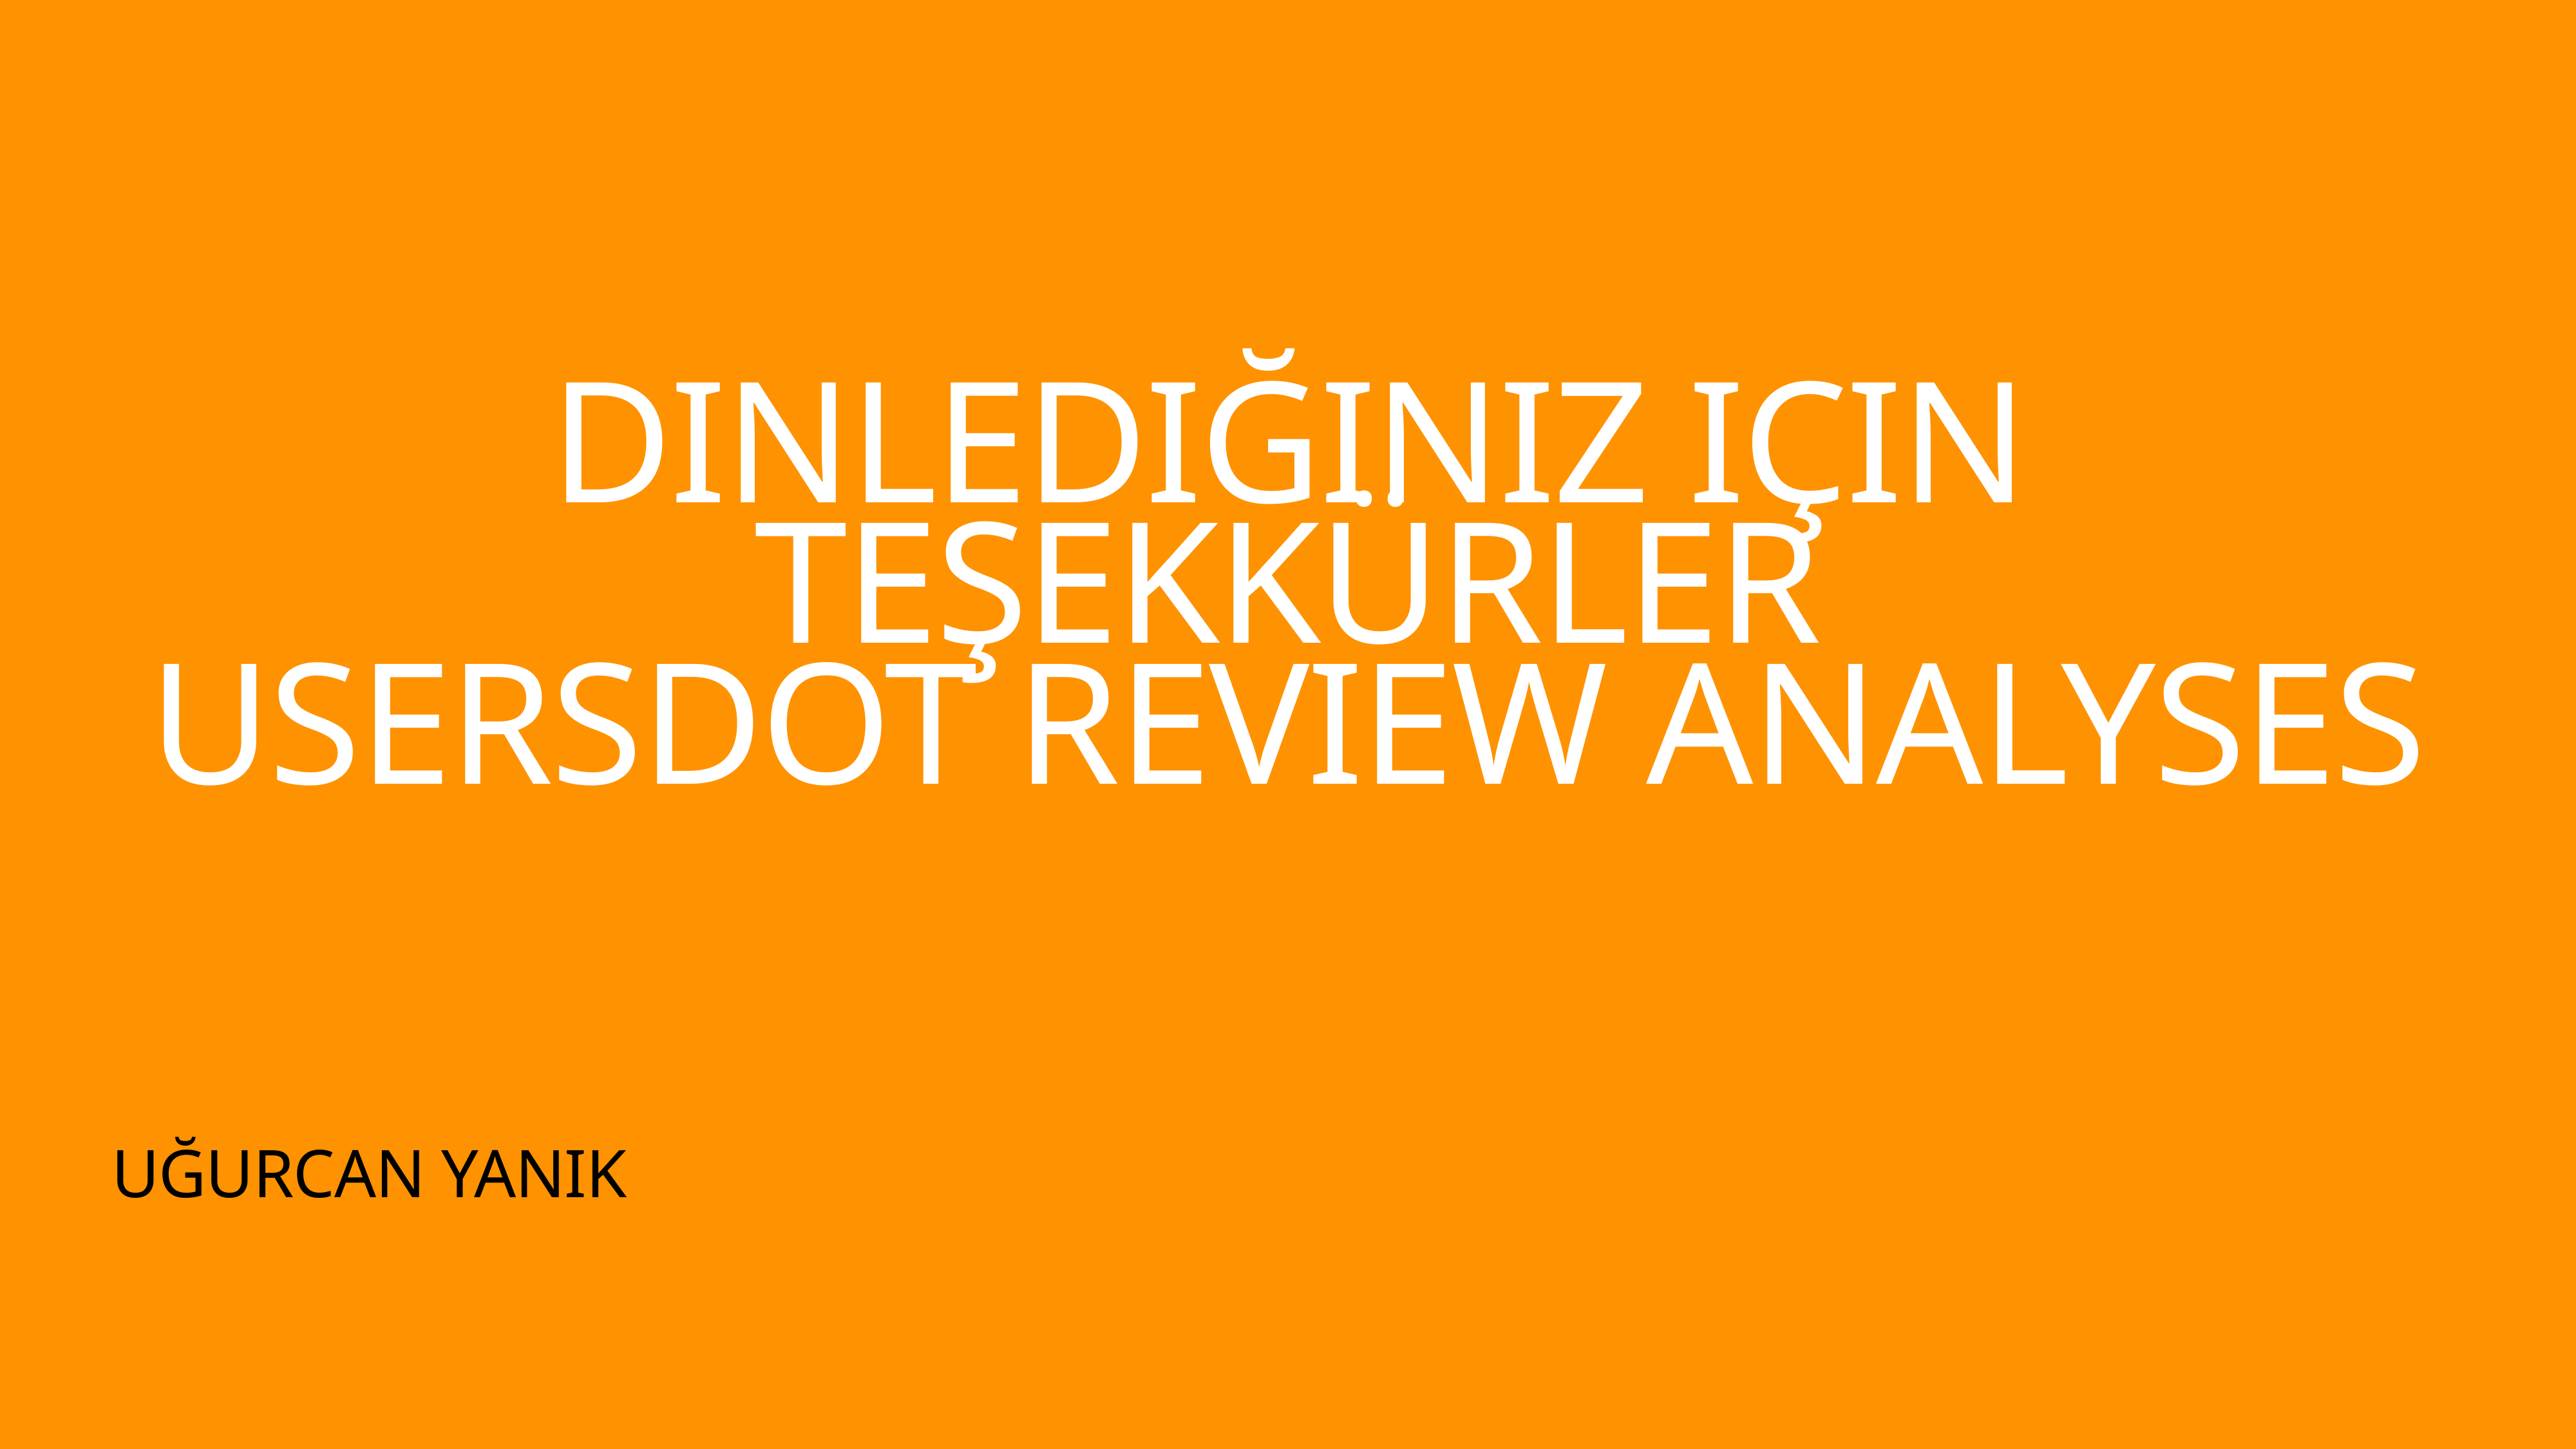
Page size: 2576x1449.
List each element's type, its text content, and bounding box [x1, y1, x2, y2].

list Dinlediğiniz için teşekkürler usersdot review analyses [128, 335, 2448, 819]
list Uğurcan yanık [106, 1118, 2425, 1211]
